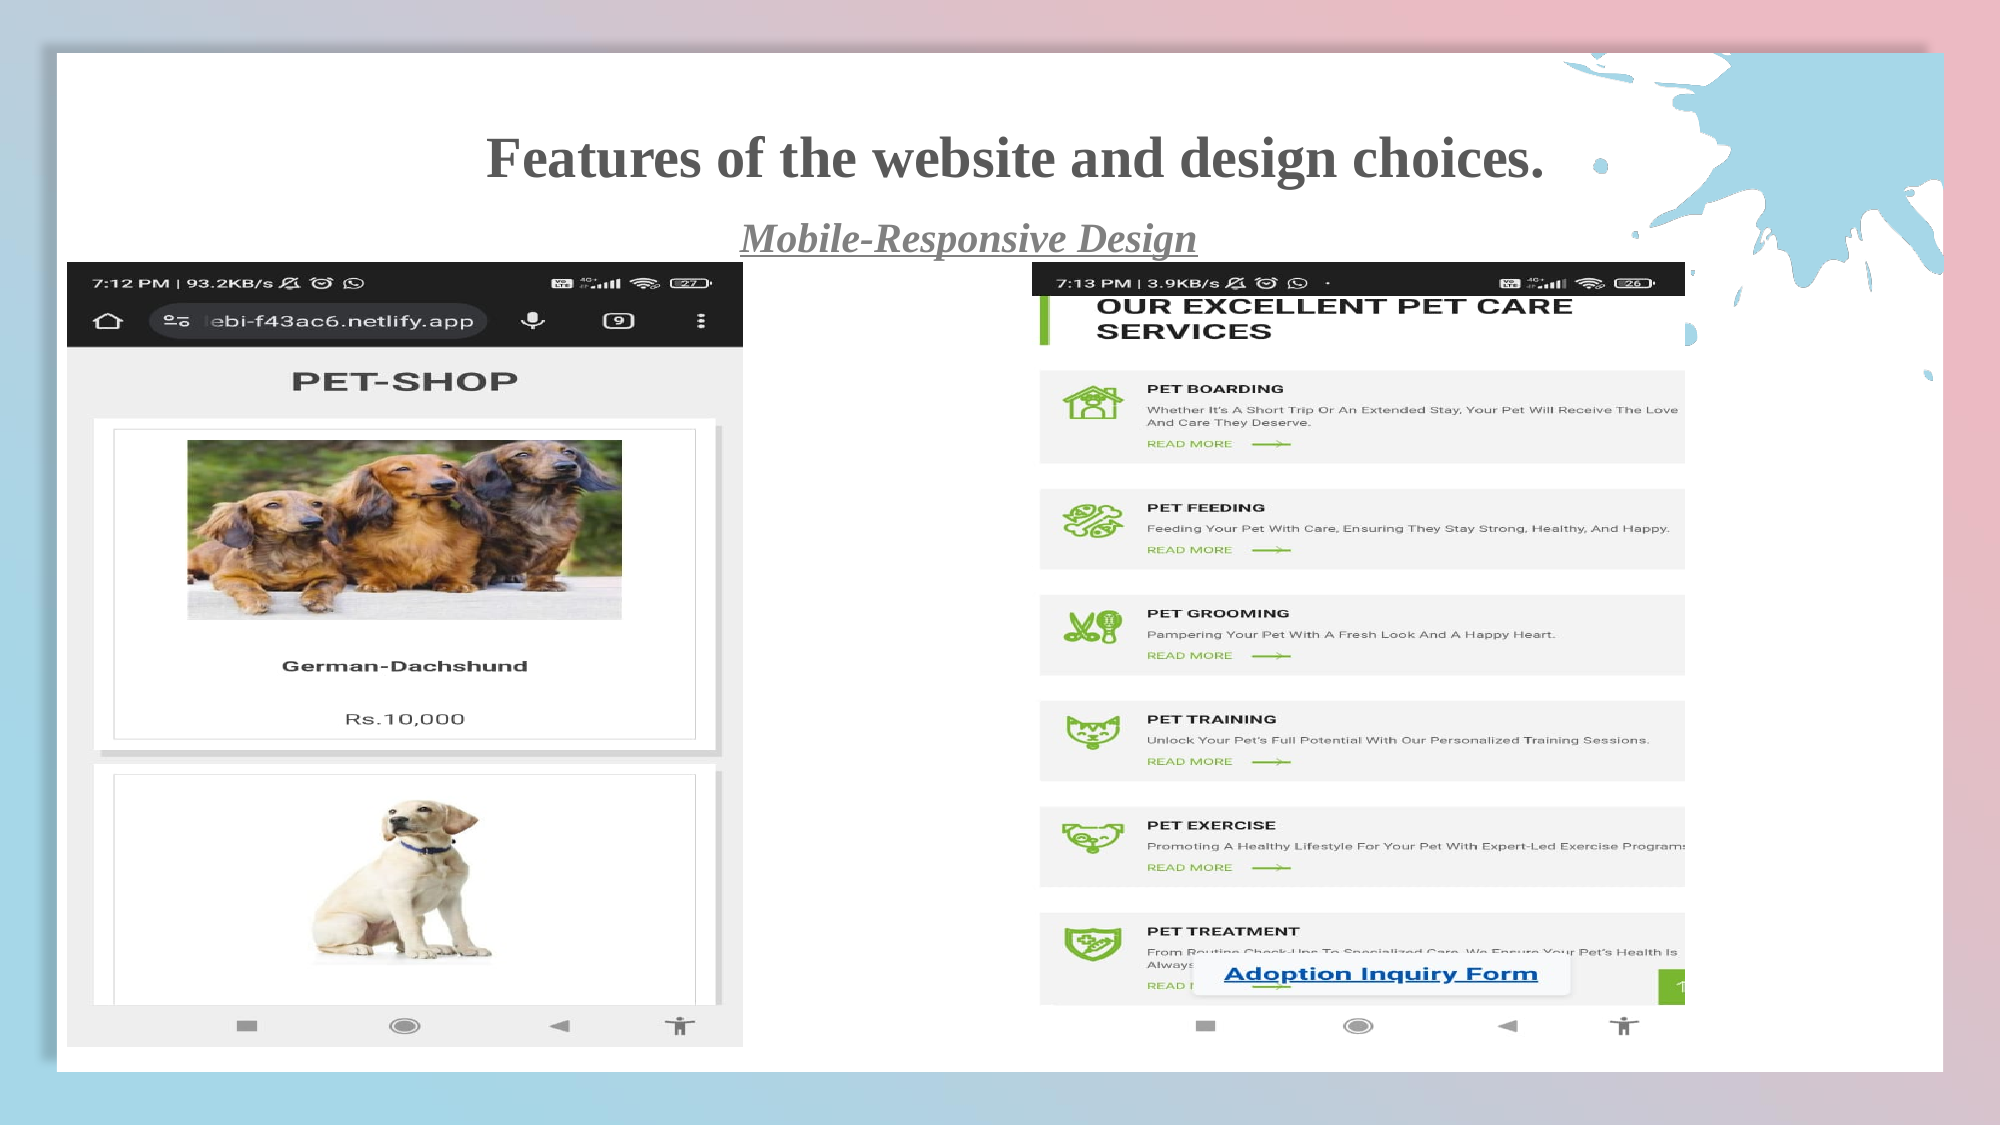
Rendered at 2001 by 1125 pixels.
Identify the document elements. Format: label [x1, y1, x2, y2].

picture [1032, 262, 1685, 1047]
text_box [0, 0, 2000, 1125]
picture [67, 262, 743, 1047]
